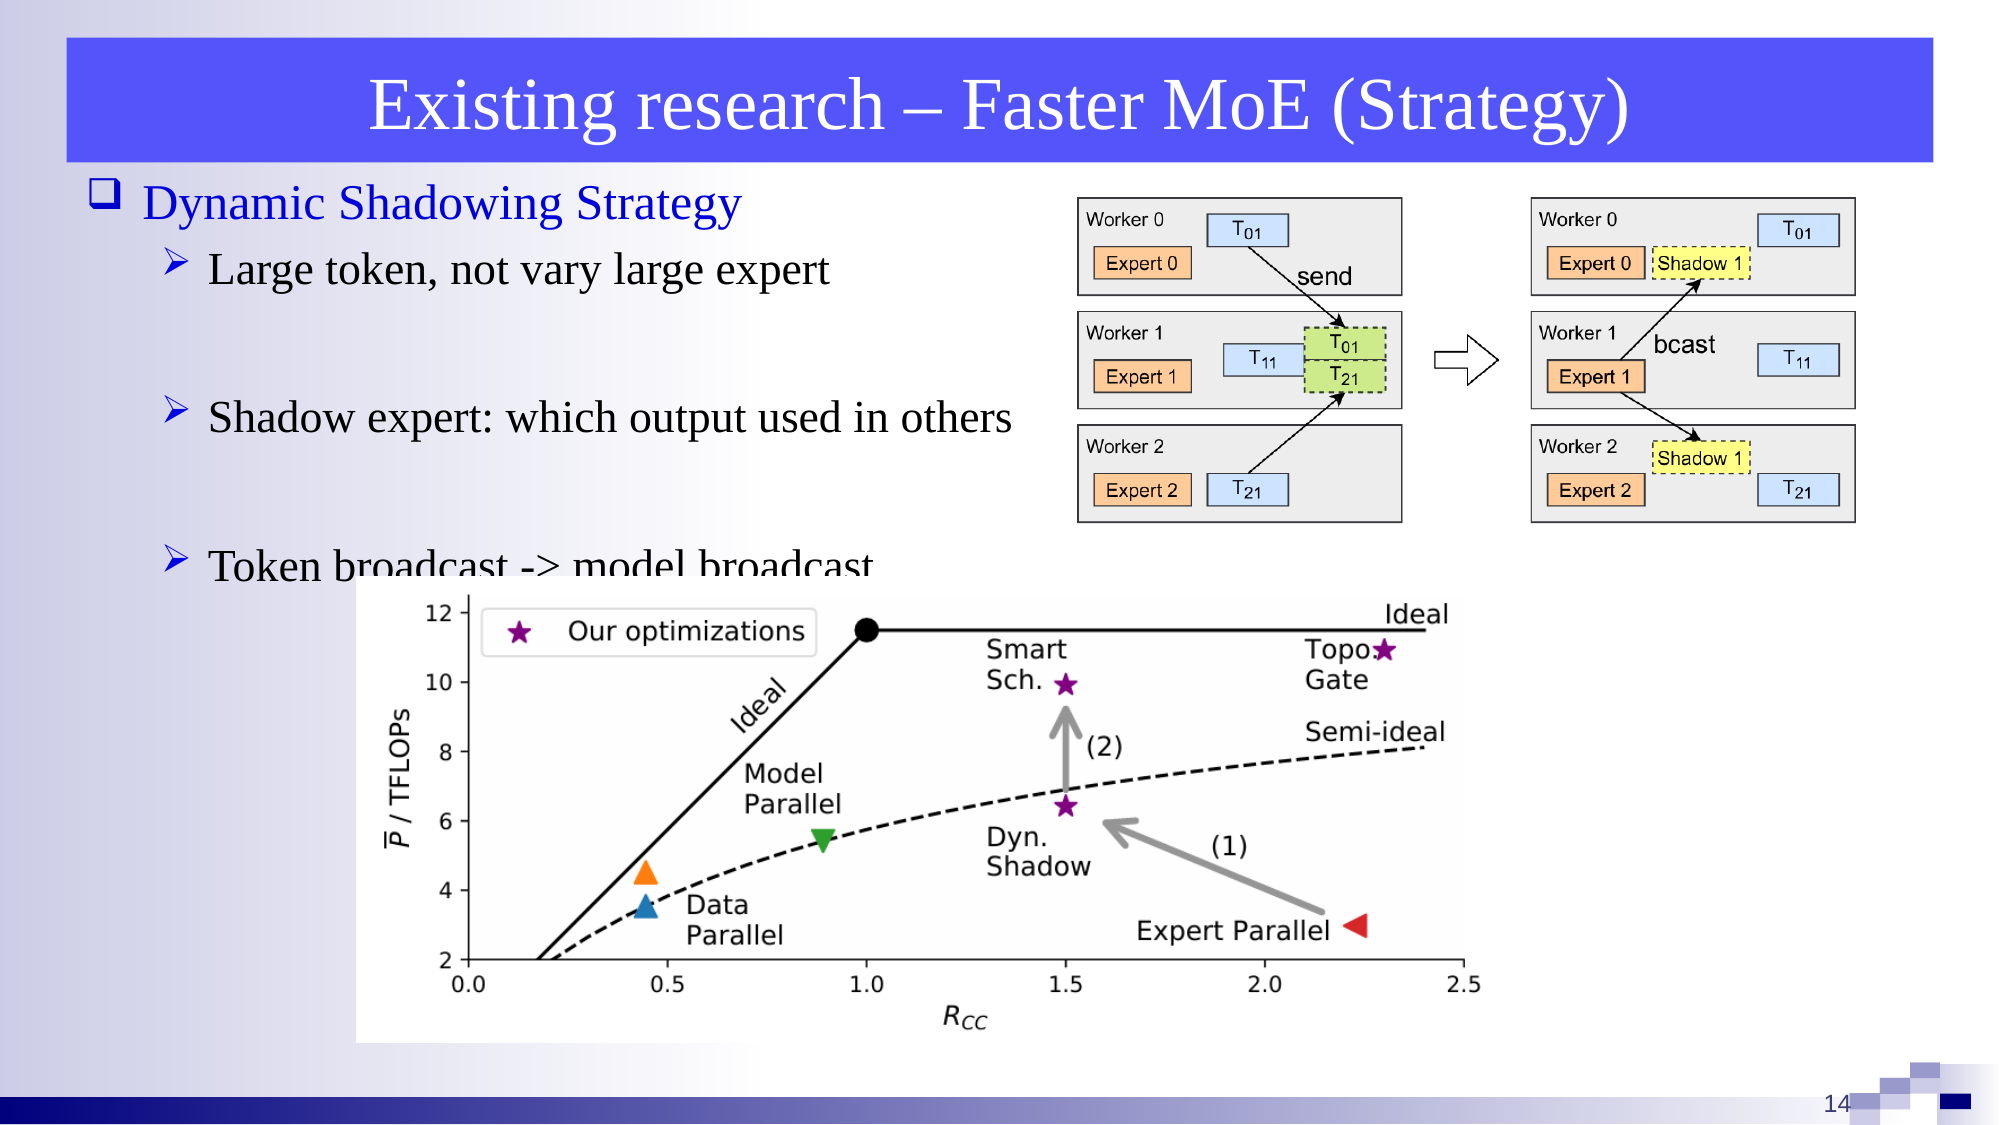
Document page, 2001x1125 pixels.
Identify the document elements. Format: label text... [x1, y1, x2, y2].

picture [356, 575, 1509, 1043]
title Existing research – Faster MoE (Strategy) [66, 37, 1934, 163]
list Dynamic Shadowing Strategy Large token, not vary large expert Shadow expert: which output used in others Token broadcast -> model broadcast [70, 161, 1872, 800]
slide_number 13 [1399, 1049, 1867, 1125]
picture [1061, 174, 1876, 550]
